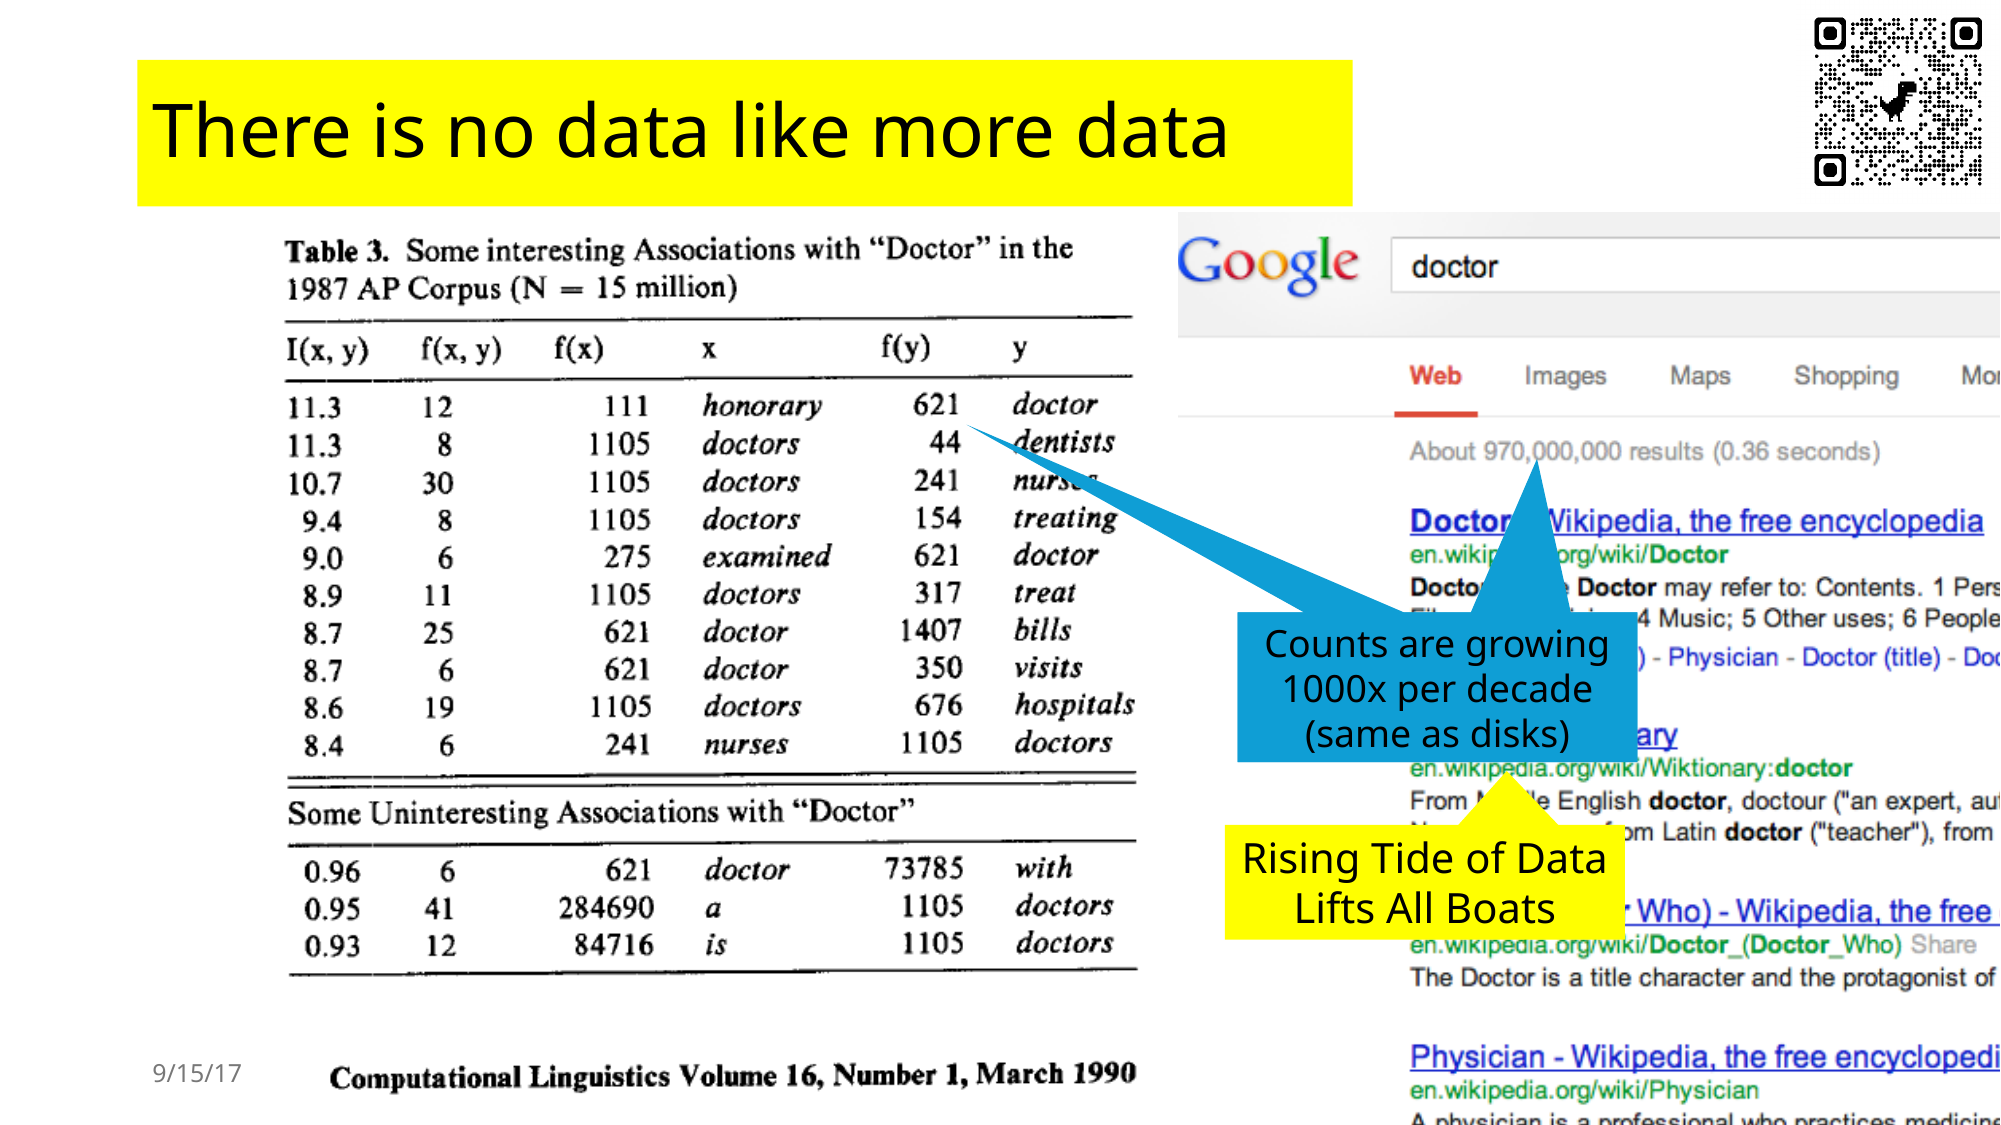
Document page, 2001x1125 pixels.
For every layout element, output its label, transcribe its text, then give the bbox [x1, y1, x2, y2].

title There is no data like more data [137, 59, 1353, 207]
picture [274, 205, 2000, 1125]
picture [1795, 0, 2000, 205]
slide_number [137, 1042, 274, 1103]
